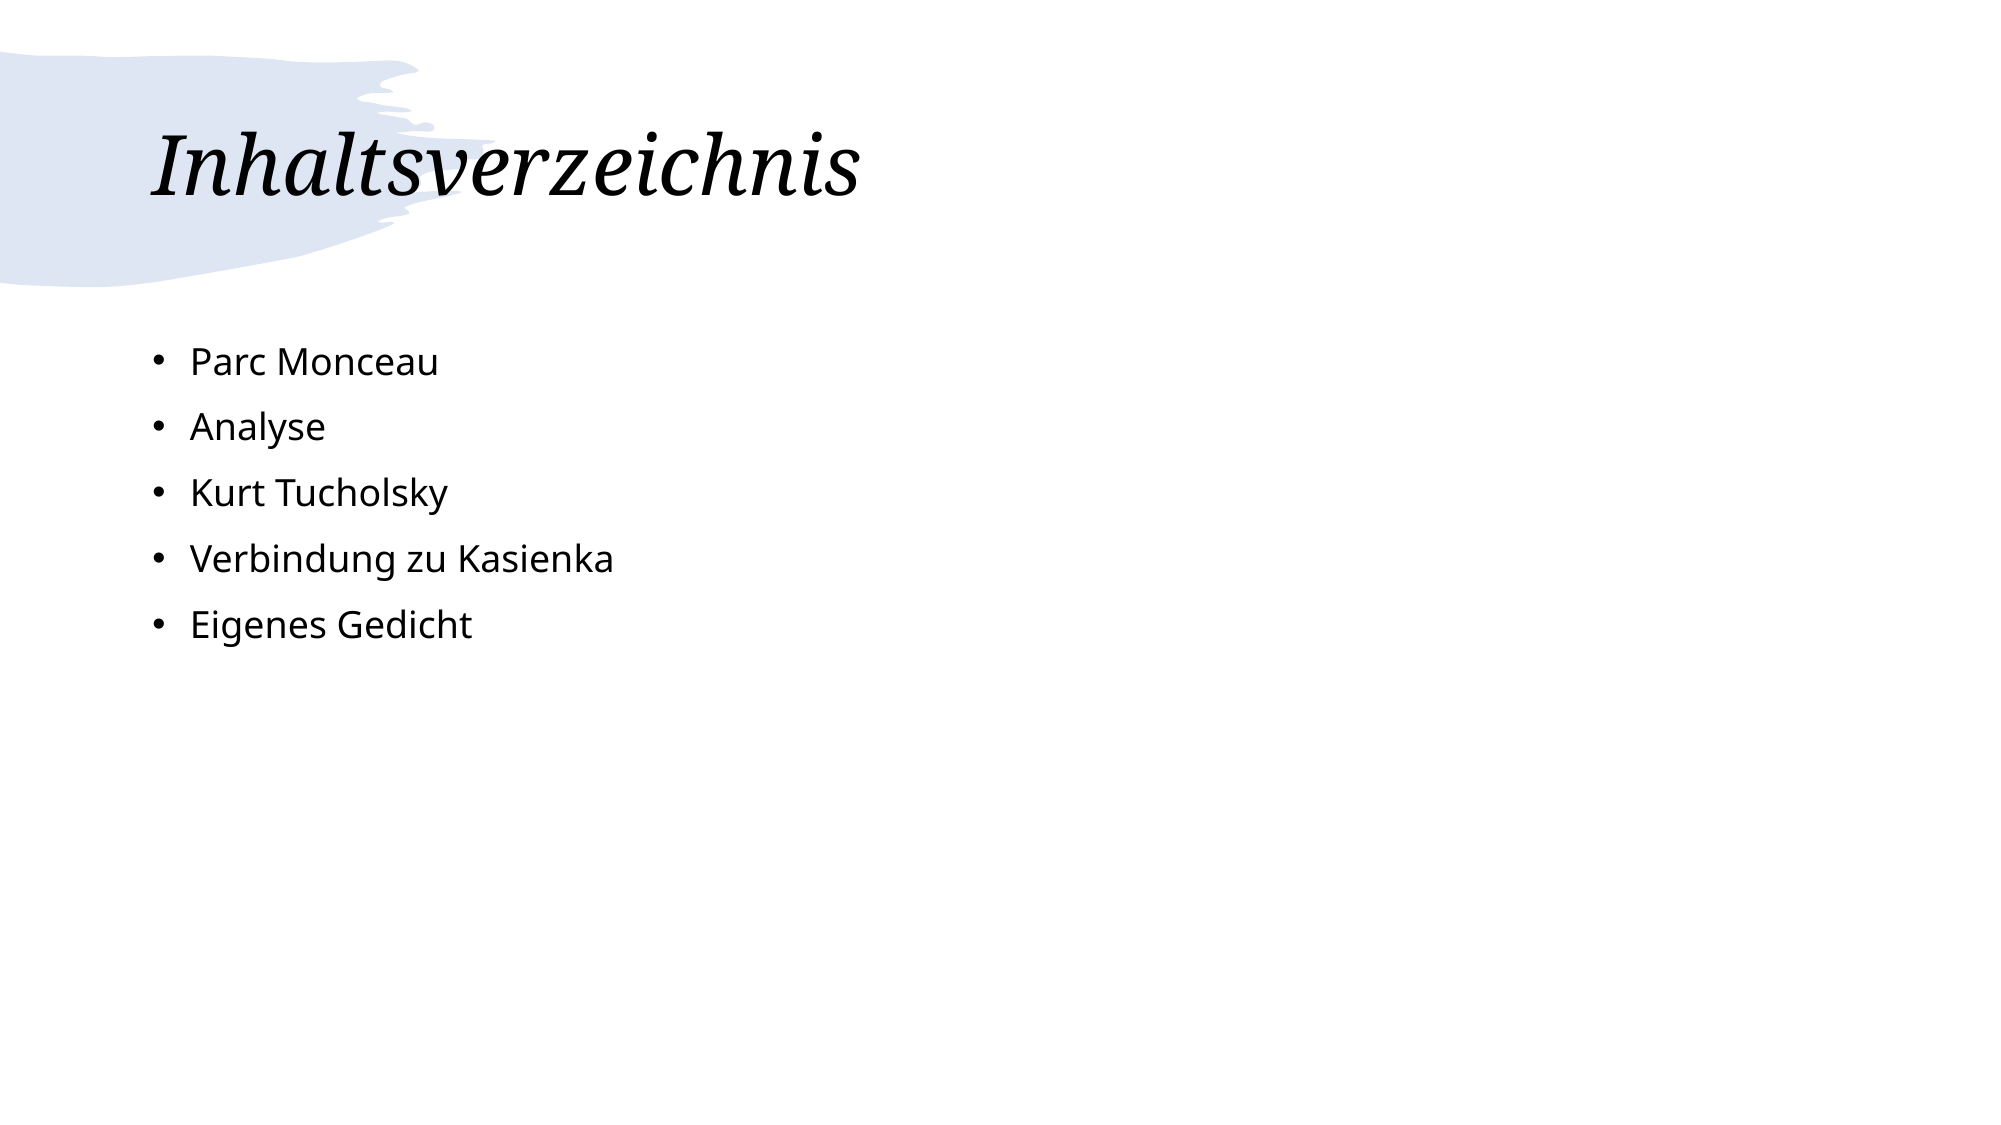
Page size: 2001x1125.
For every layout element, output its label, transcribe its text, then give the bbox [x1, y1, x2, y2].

title Inhaltsverzeichnis [137, 59, 1863, 278]
list Parc Monceau Analyse Kurt Tucholsky Verbindung zu Kasienka Eigenes Gedicht [137, 329, 1863, 1013]
